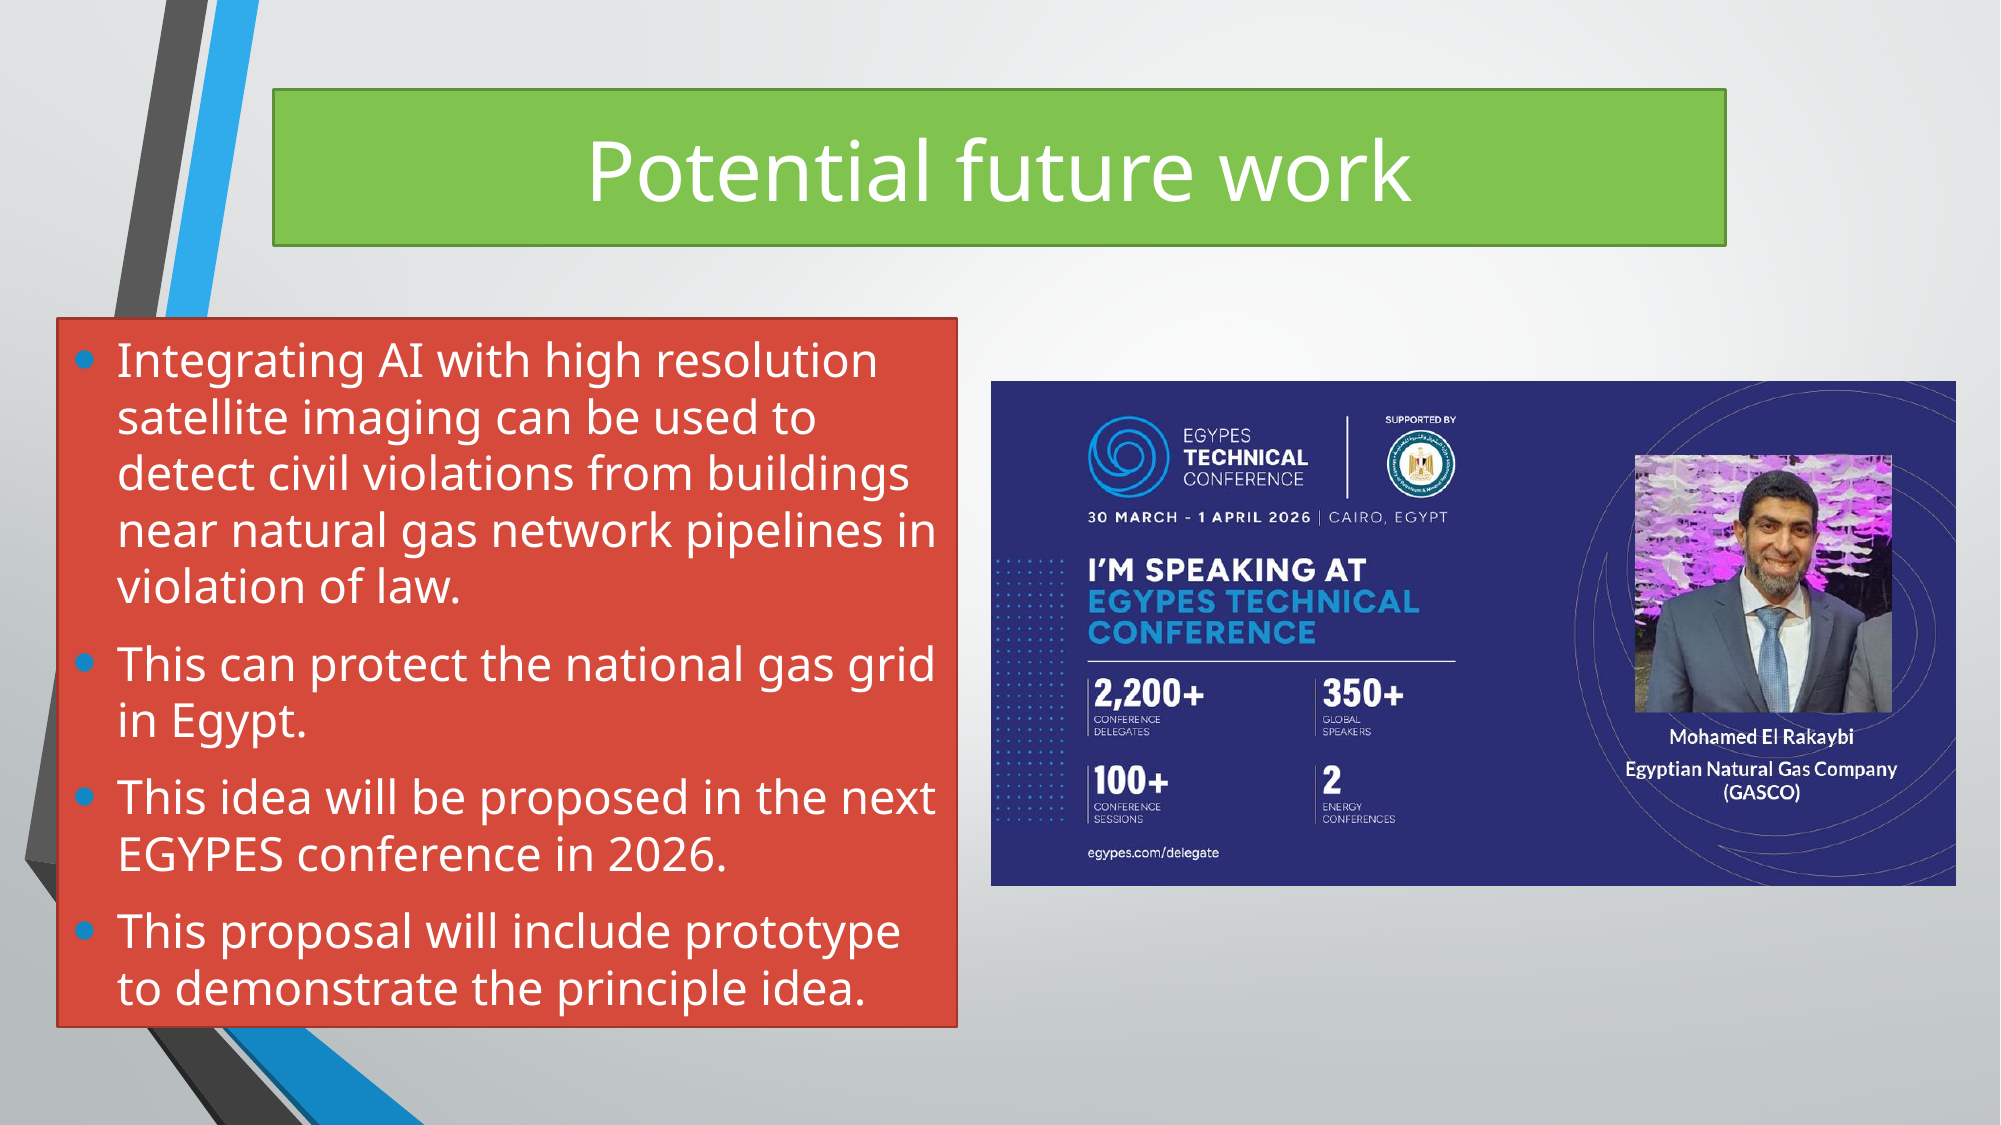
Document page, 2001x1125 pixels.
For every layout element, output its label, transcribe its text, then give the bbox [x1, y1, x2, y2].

title Potential future work [272, 88, 1727, 247]
picture [991, 381, 1956, 886]
list Integrating AI with high resolution satellite imaging can be used to detect civil violations from buildings near natural gas network pipelines in violation of law. This can protect the national gas grid in Egypt. This idea will be proposed in the next EGYPES conference in 2026. This proposal will include prototype to demonstrate the principle idea. [56, 317, 958, 1028]
